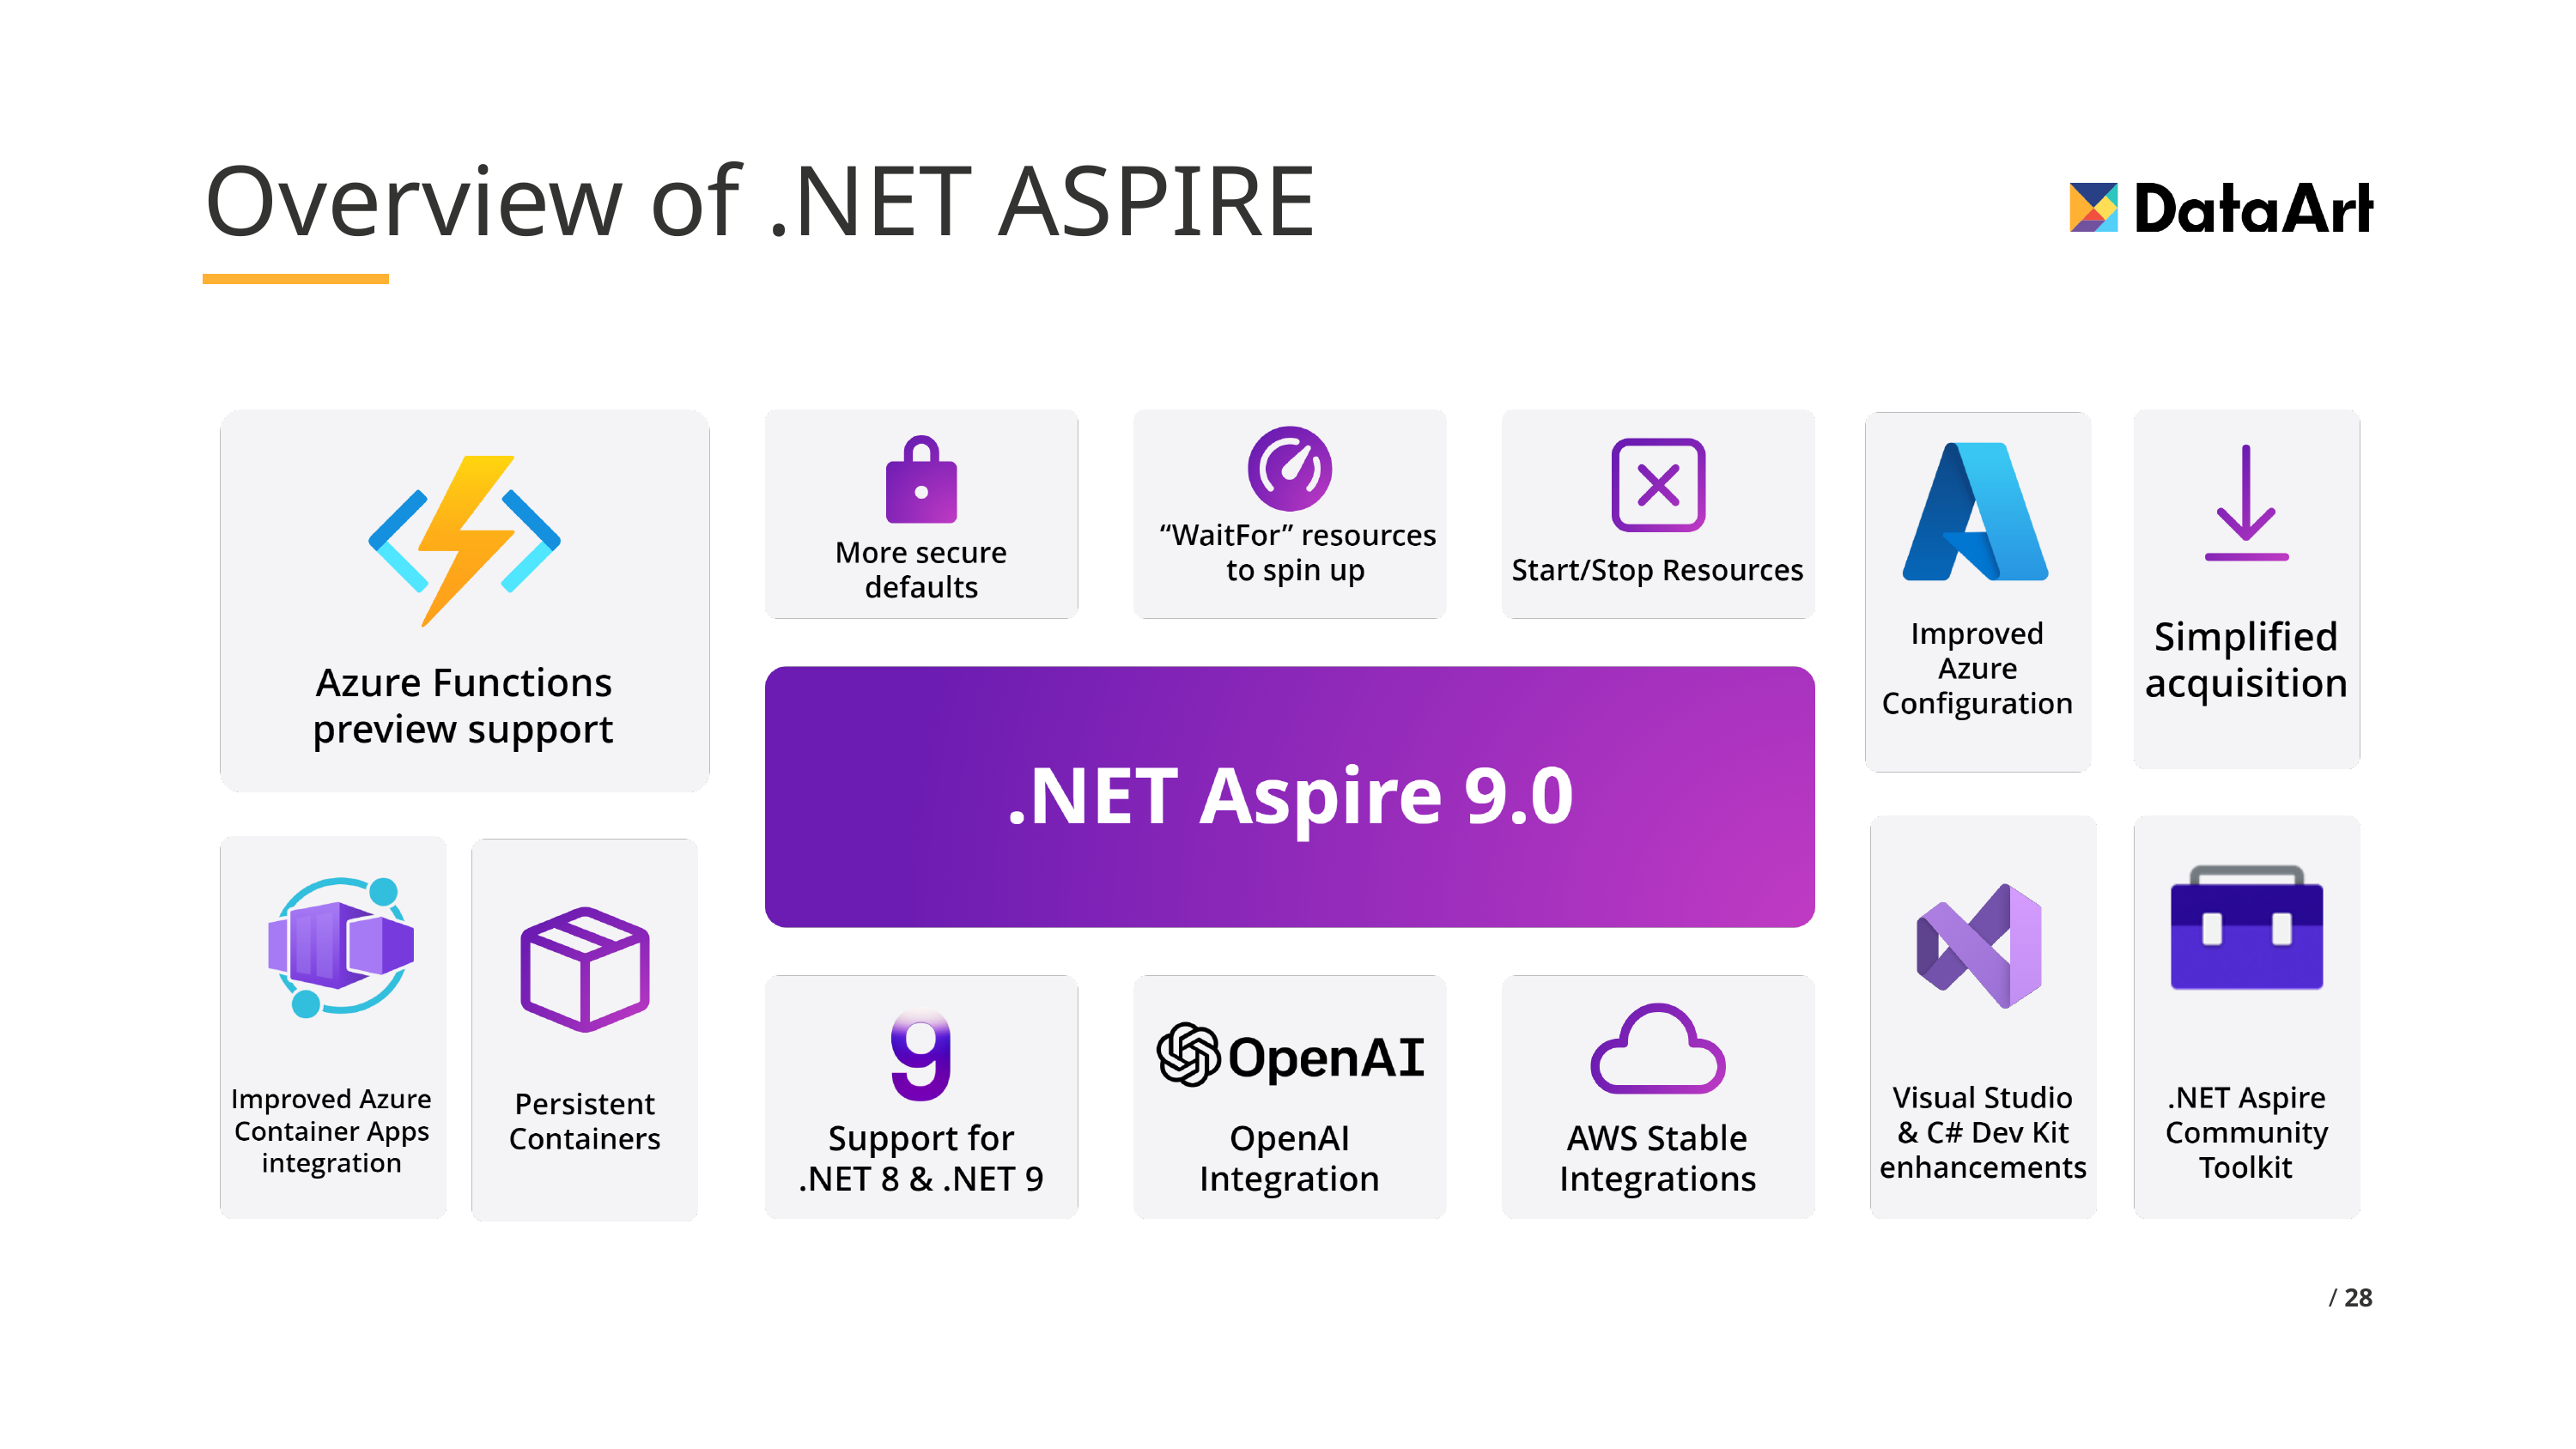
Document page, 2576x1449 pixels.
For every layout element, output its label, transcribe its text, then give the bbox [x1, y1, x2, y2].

title Overview of .NET ASPIRE [203, 152, 1882, 279]
slide_number / 28 [2185, 1282, 2373, 1354]
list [203, 409, 2373, 1222]
